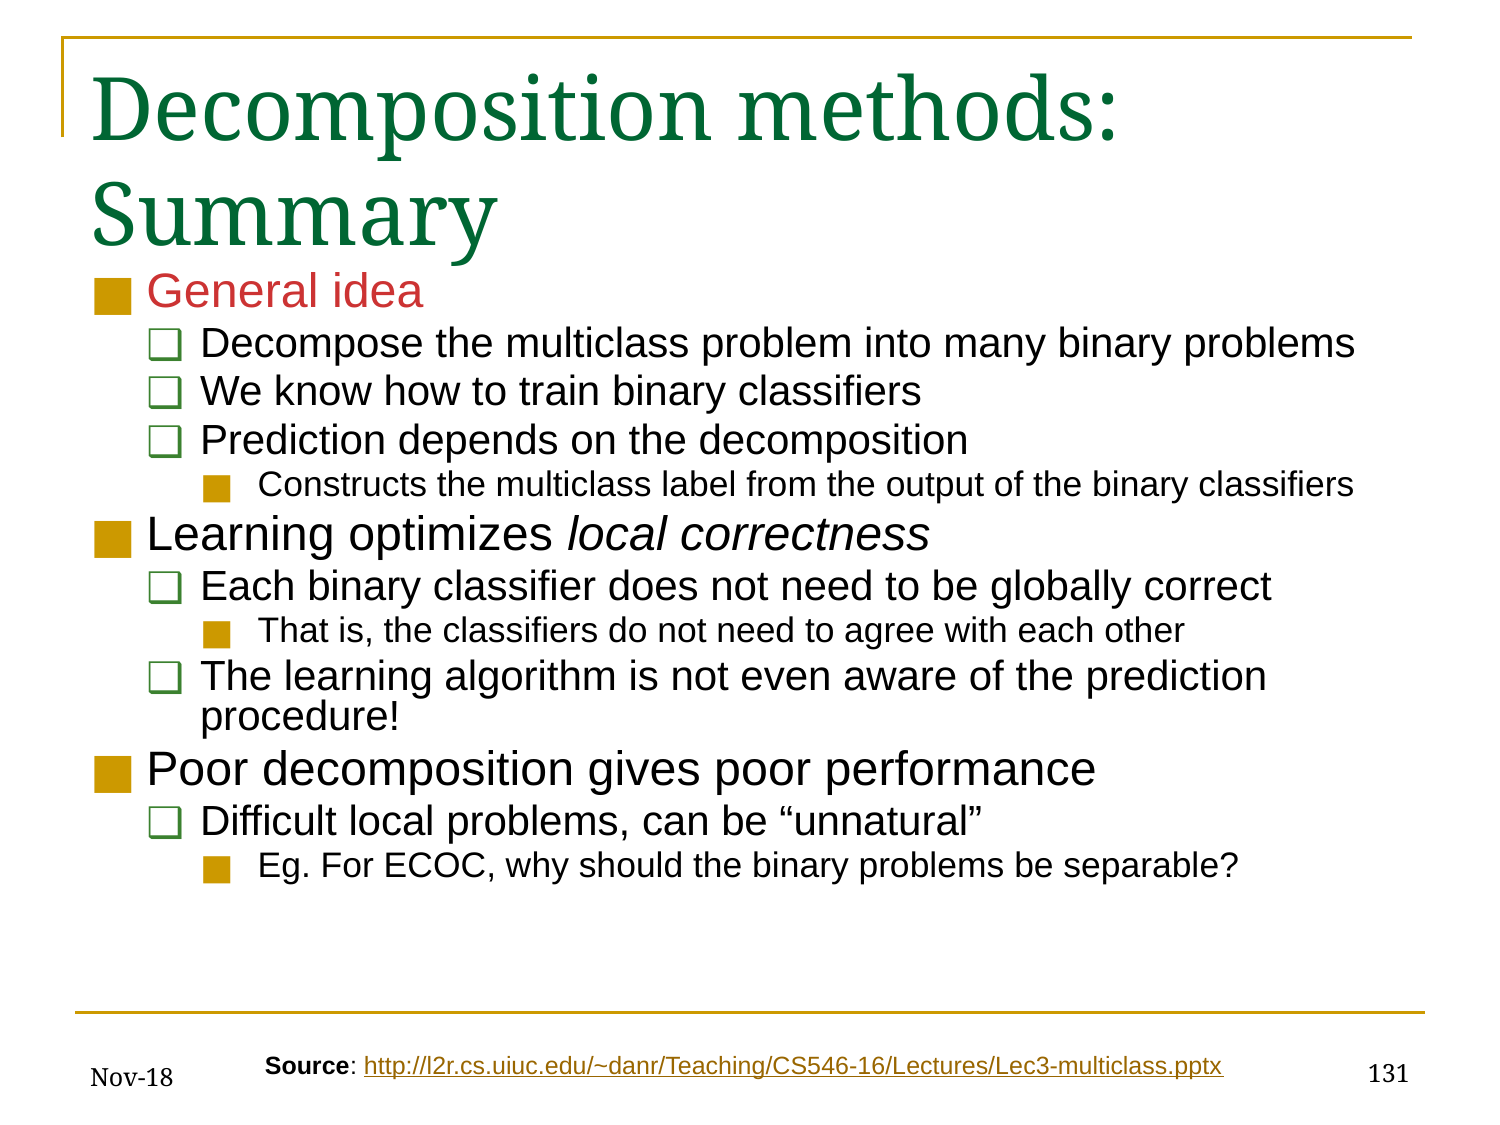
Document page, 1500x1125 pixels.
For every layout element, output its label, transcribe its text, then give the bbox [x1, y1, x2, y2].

title Decomposition methods: Summary [75, 45, 1425, 233]
text_box Source: http://l2r.cs.uiuc.edu/~danr/Teaching/CS546-16/Lectures/Lec3-multiclass.pptx [425, 1042, 1250, 1088]
slide_number Nov-18 [75, 1024, 425, 1100]
slide_number ‹#› [1074, 1024, 1425, 1100]
list General idea Decompose the multiclass problem into many binary problems We know how to train binary classifiers Prediction depends on the decomposition Constructs the multiclass label from the output of the binary classifiers Learning optimizes local correctness Each binary classifier does not need to be globally correct That is, the classifiers do not need to agree with each other The learning algorithm is not even aware of the prediction procedure! Poor decomposition gives poor performance Difficult local problems, can be “unnatural” Eg. For ECOC, why should the binary problems be separable? [75, 262, 1425, 1006]
